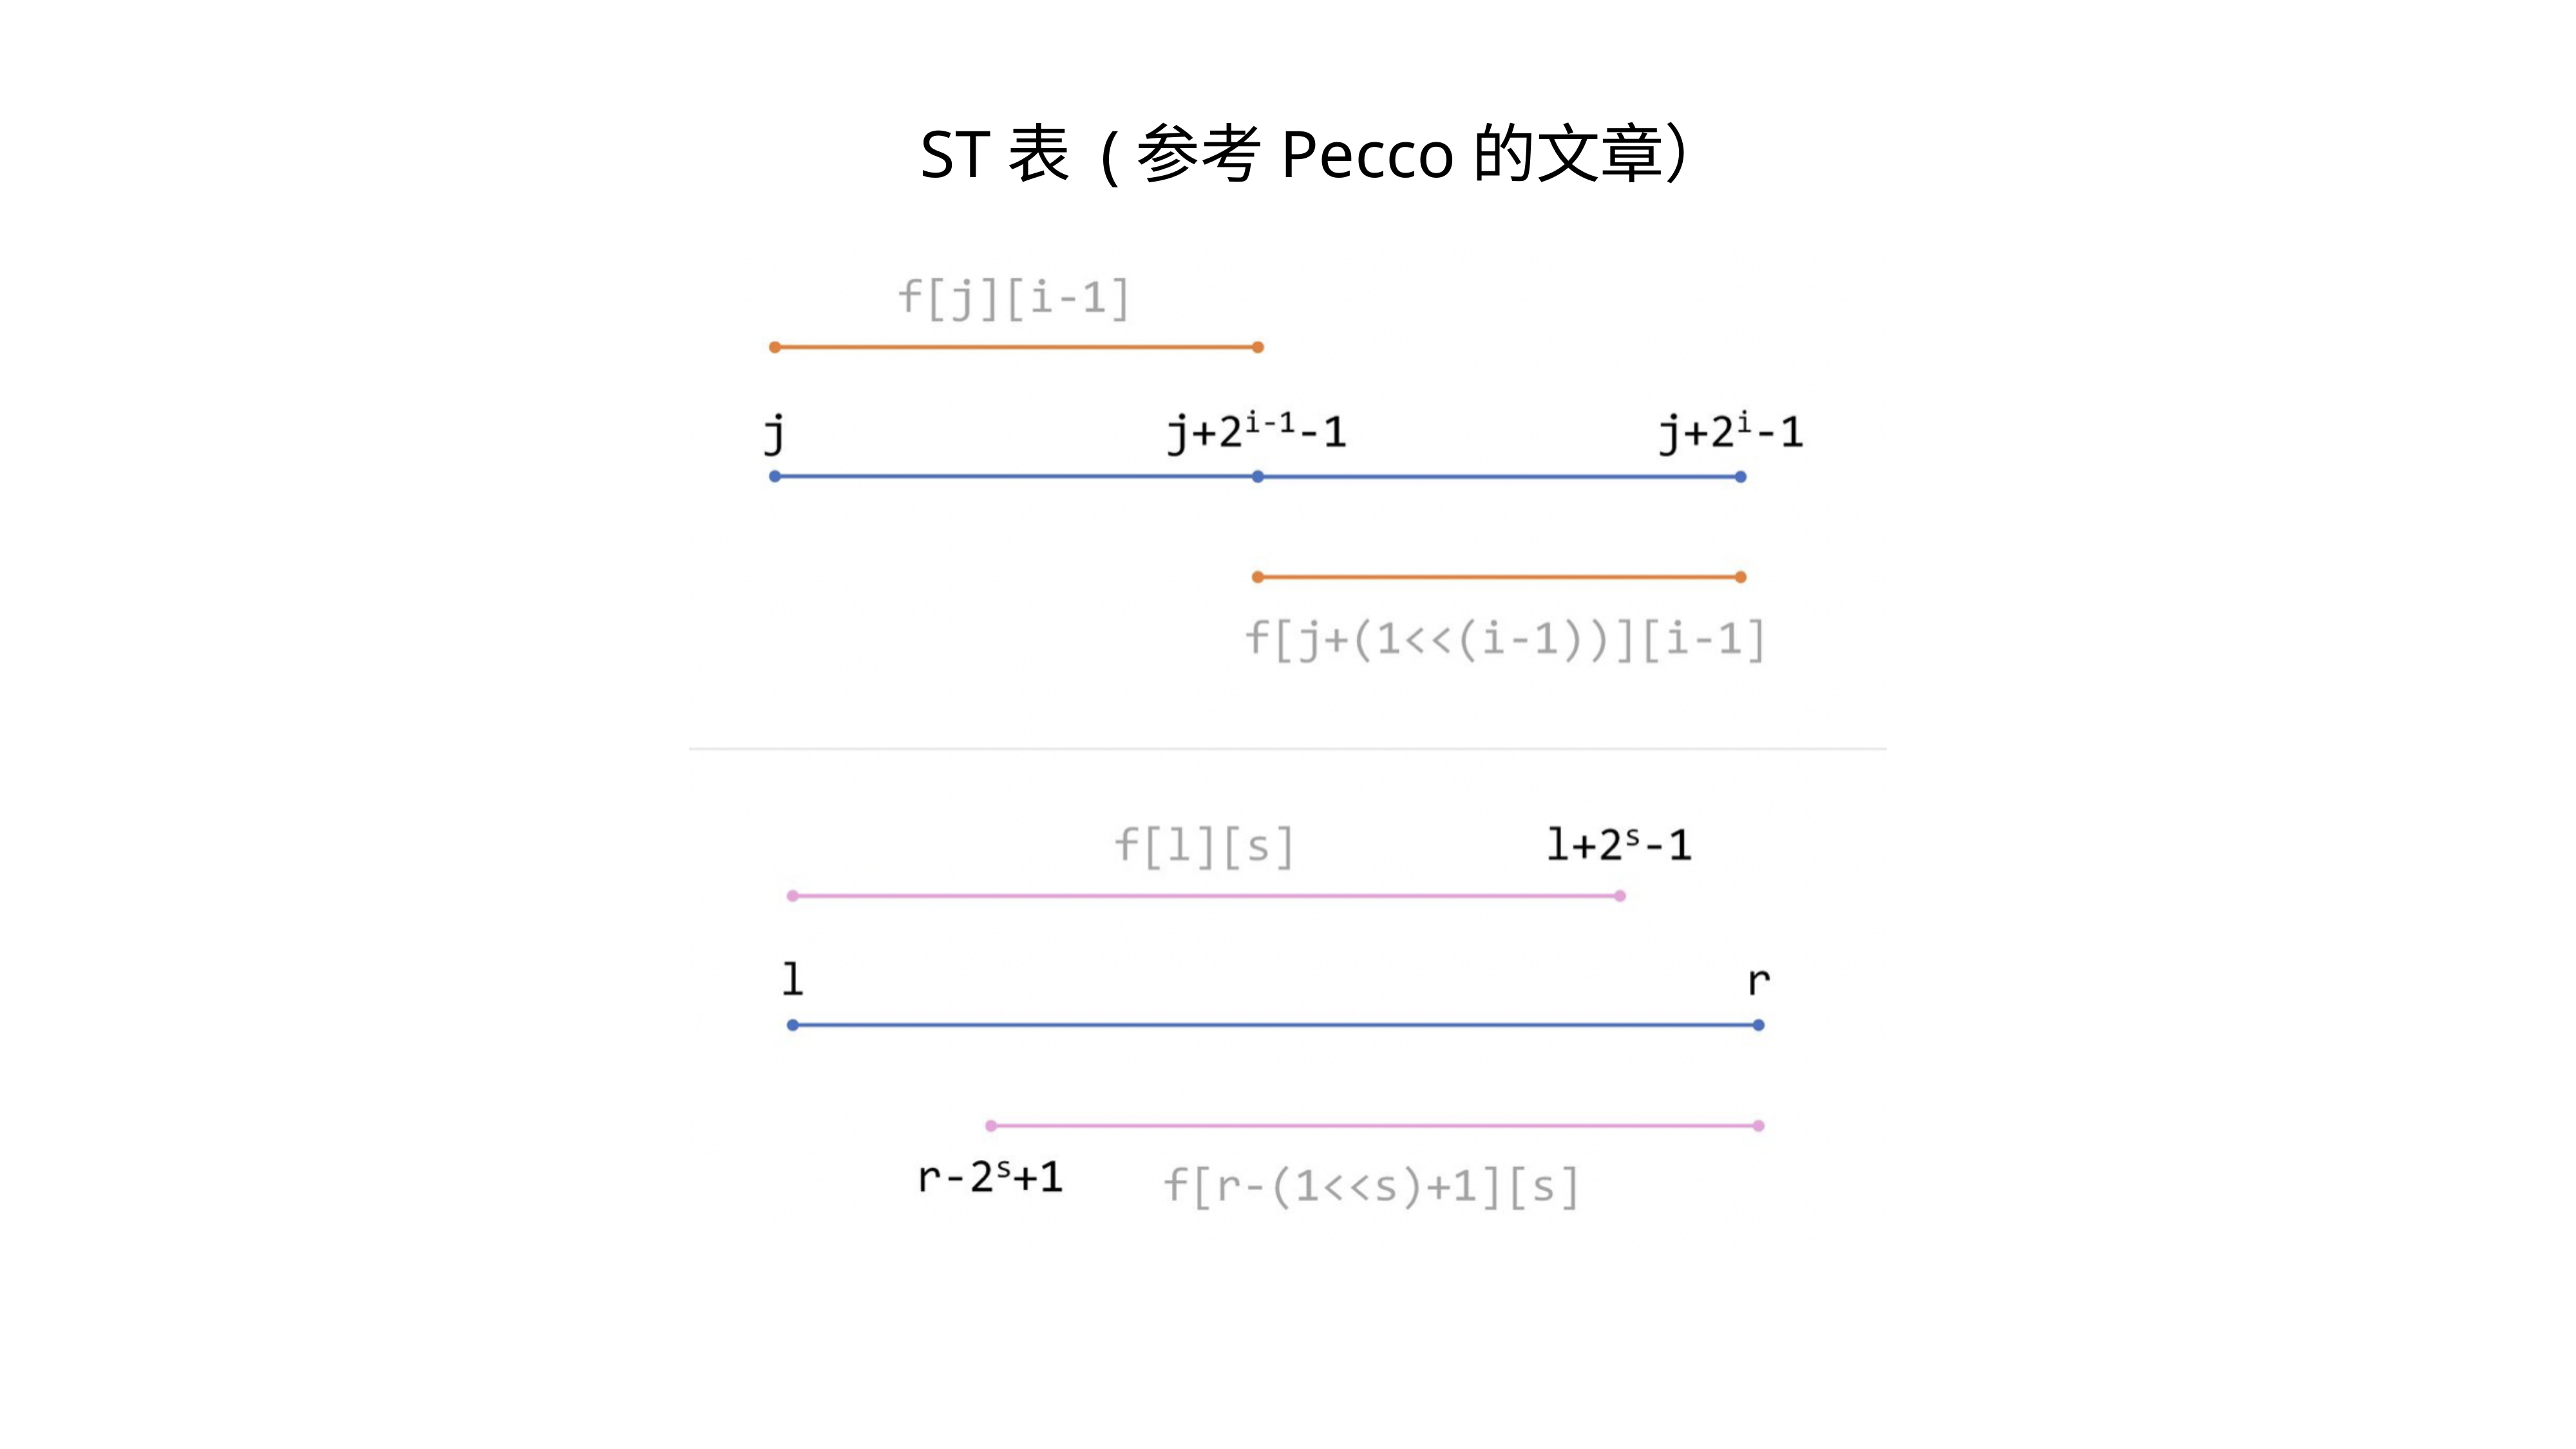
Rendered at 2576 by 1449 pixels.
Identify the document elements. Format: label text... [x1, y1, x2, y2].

picture [689, 249, 1887, 1251]
text_box ST表 (参考Pecco的文章） [914, 108, 1735, 196]
